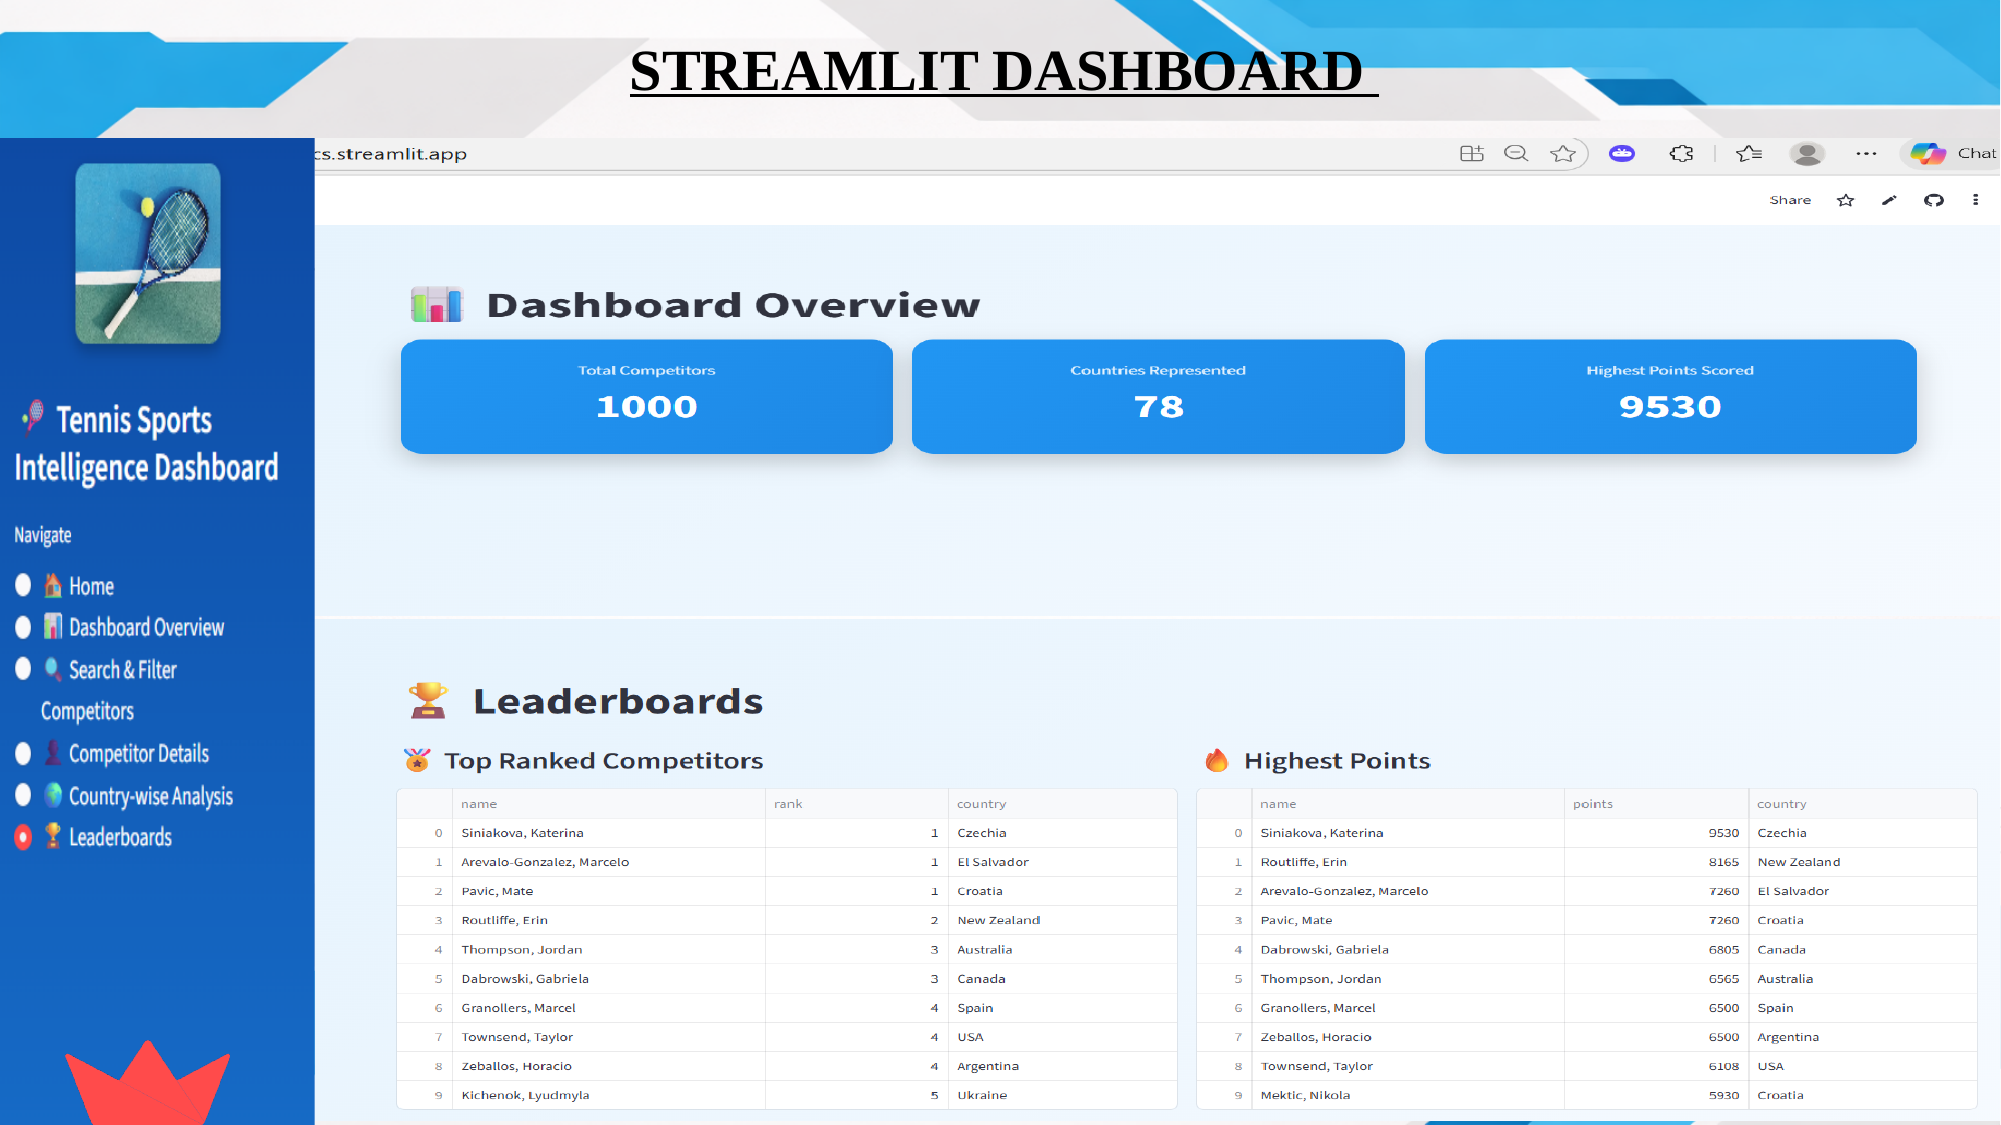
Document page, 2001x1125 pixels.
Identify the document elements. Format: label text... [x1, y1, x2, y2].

picture [65, 1002, 230, 1125]
text_box STREAMLIT DASHBOARD [512, 32, 1497, 111]
picture [0, 0, 2001, 1125]
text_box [0, 138, 2000, 1125]
